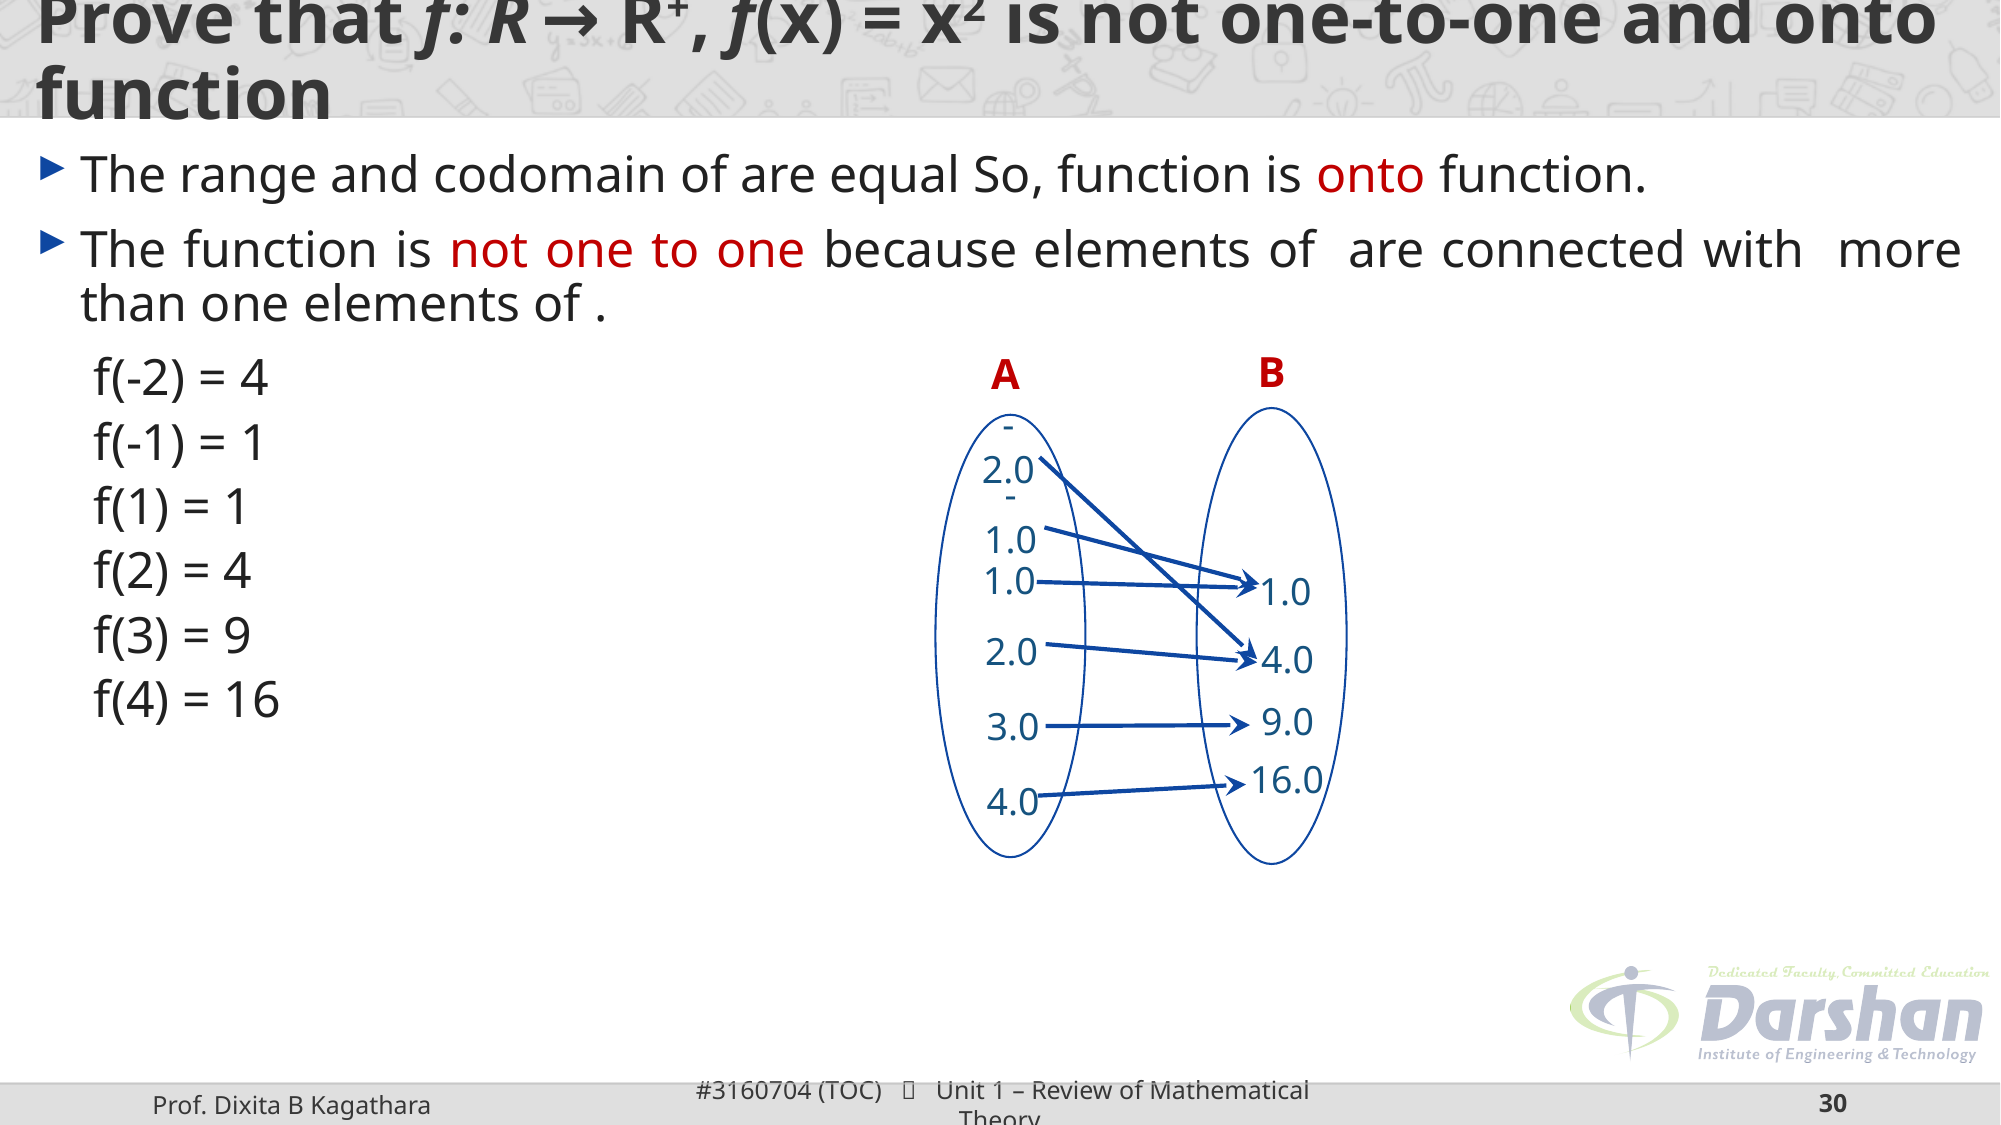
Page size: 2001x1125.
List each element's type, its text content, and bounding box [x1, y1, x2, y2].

text_box A [973, 340, 1038, 406]
text_box 1.0 [1258, 558, 1317, 622]
text_box Note: 5!=5*4! 6!=6*5! (K+1)!=(k+1)*k! [1570, 966, 1990, 1063]
text_box [1196, 663, 1322, 866]
text_box -1.0 [978, 483, 1039, 548]
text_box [1045, 643, 1258, 663]
text_box 1.0 [977, 547, 1039, 611]
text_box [1039, 457, 1258, 581]
text_box 3.0 [981, 693, 1045, 757]
text_box 16.0 [1248, 746, 1326, 810]
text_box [1037, 784, 1246, 796]
text_box -2.0 [976, 414, 1041, 478]
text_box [1039, 588, 1258, 660]
text_box [1041, 432, 1056, 457]
text_box 4.0 [981, 768, 1045, 832]
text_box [1044, 527, 1260, 585]
text_box B [1239, 338, 1304, 404]
text_box [1224, 406, 1348, 797]
text_box 9.0 [1255, 689, 1320, 746]
text_box [934, 437, 1086, 859]
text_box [1036, 581, 1258, 588]
text_box 4.0 [1255, 627, 1320, 689]
title Prove that f: R → R+, f(x) = x2 is not one-to-one and onto function [0, 0, 2000, 117]
text_box 2.0 [979, 619, 1044, 683]
